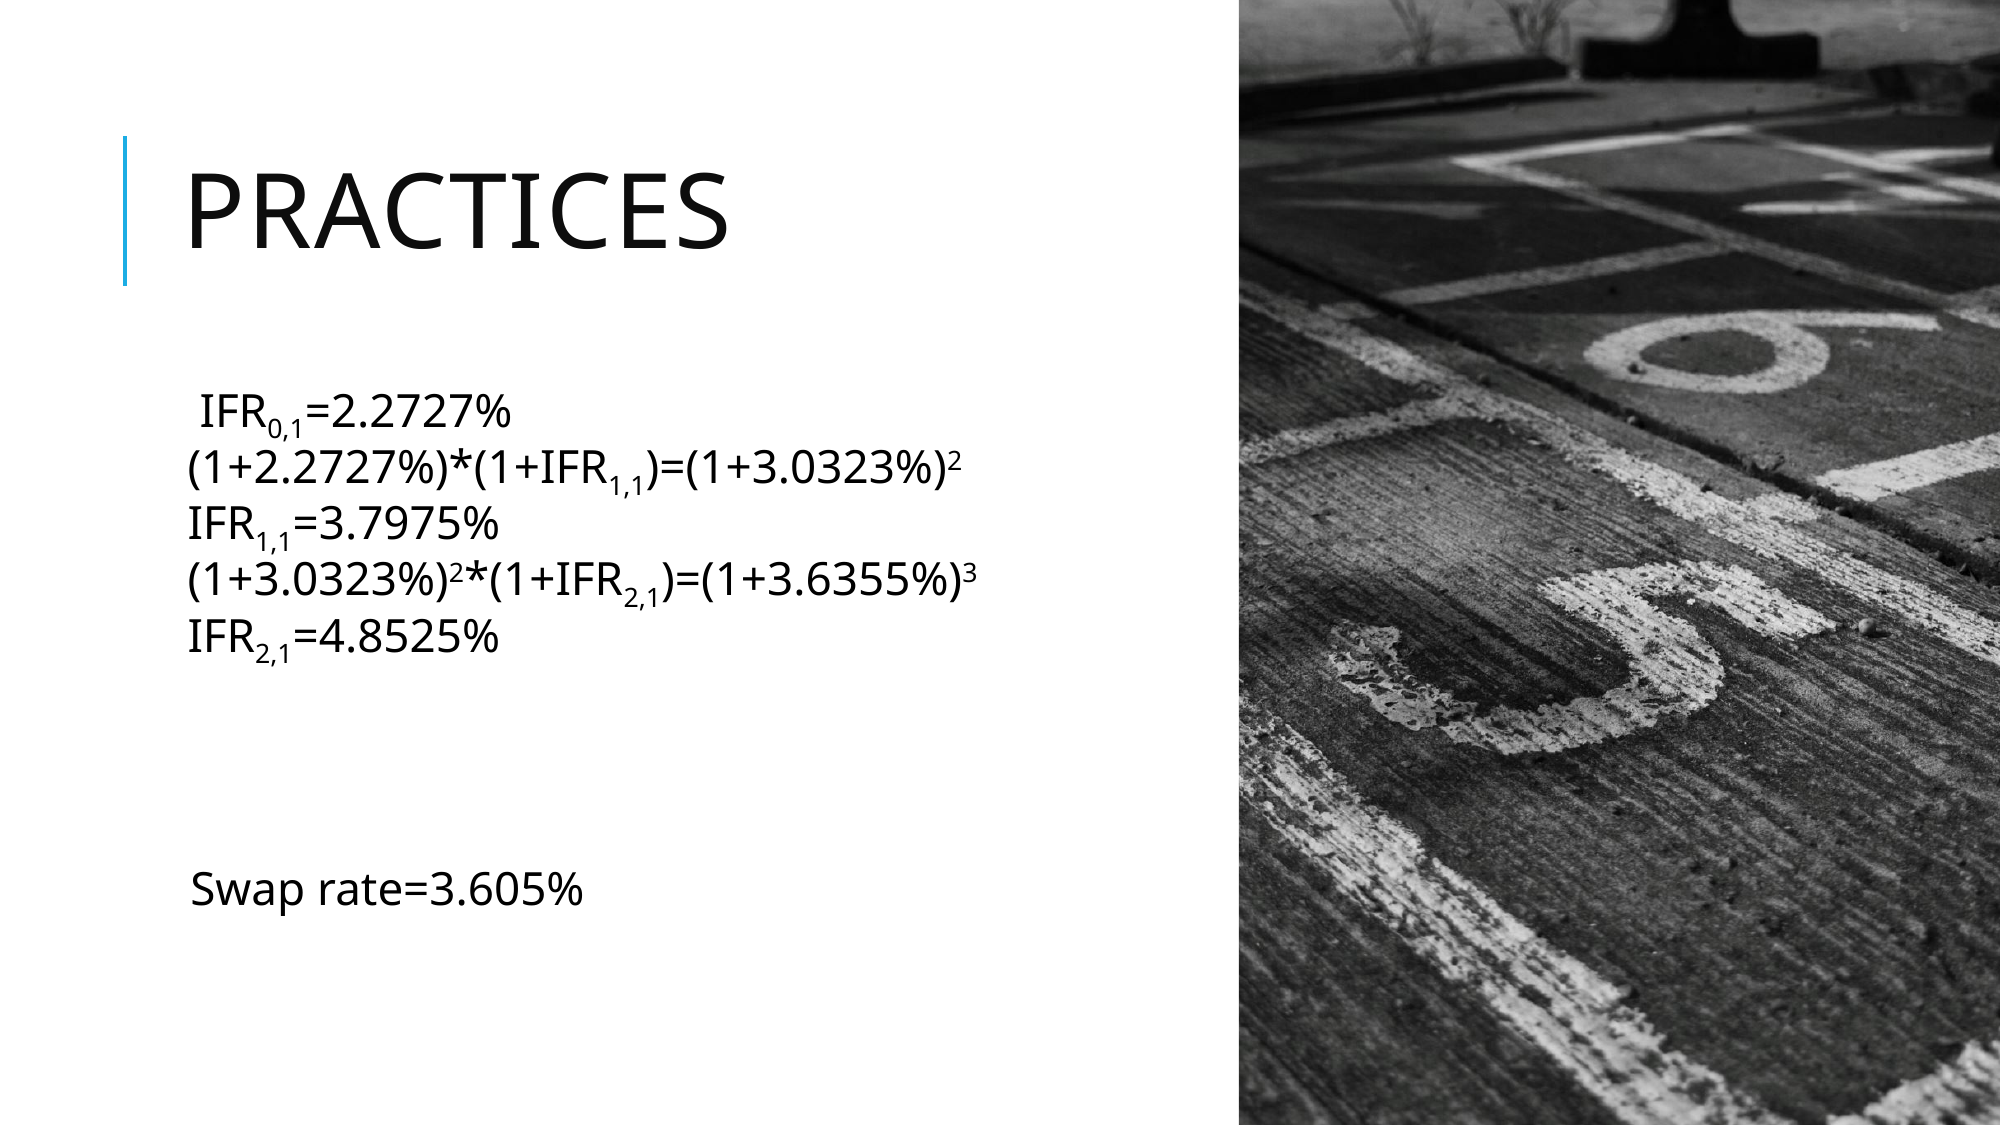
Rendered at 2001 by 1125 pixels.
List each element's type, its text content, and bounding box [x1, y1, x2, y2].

picture [1238, 0, 2000, 1125]
title Practices [168, 96, 1164, 342]
